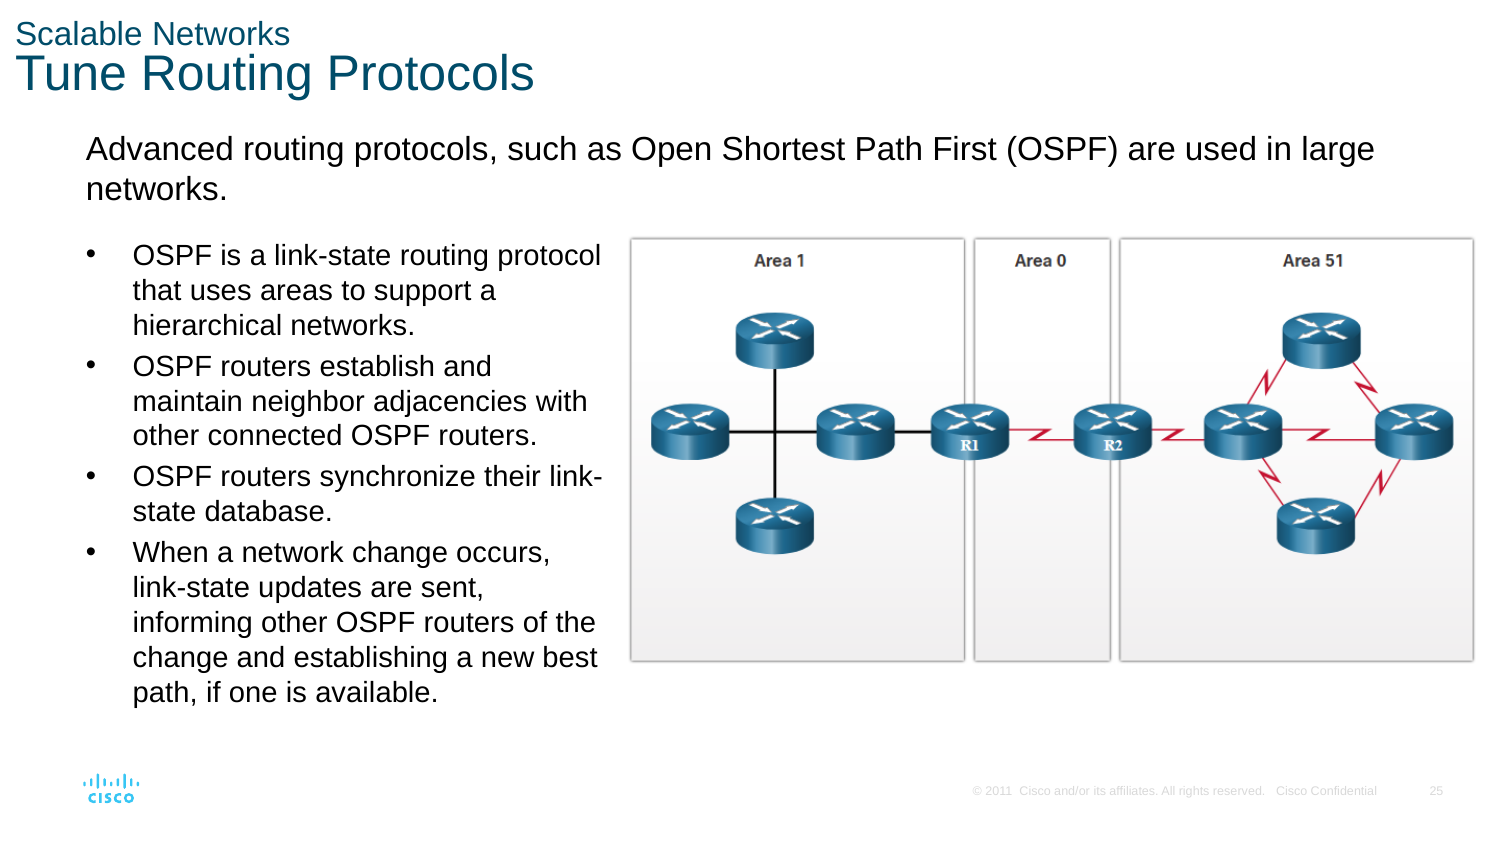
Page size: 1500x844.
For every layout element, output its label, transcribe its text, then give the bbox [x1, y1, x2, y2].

title Scalable Networks Tune Routing Protocols [0, 0, 1369, 121]
picture [620, 228, 1482, 669]
list Advanced routing protocols, such as Open Shortest Path First (OSPF) are used in large networks. [70, 120, 1430, 212]
text_box OSPF is a link-state routing protocol that uses areas to support a hierarchical networks. OSPF routers establish and maintain neighbor adjacencies with other connected OSPF routers. OSPF routers synchronize their link-state database. When a network change occurs, link-state updates are sent, informing other OSPF routers of the change and establishing a new best path, if one is available. [70, 228, 622, 779]
